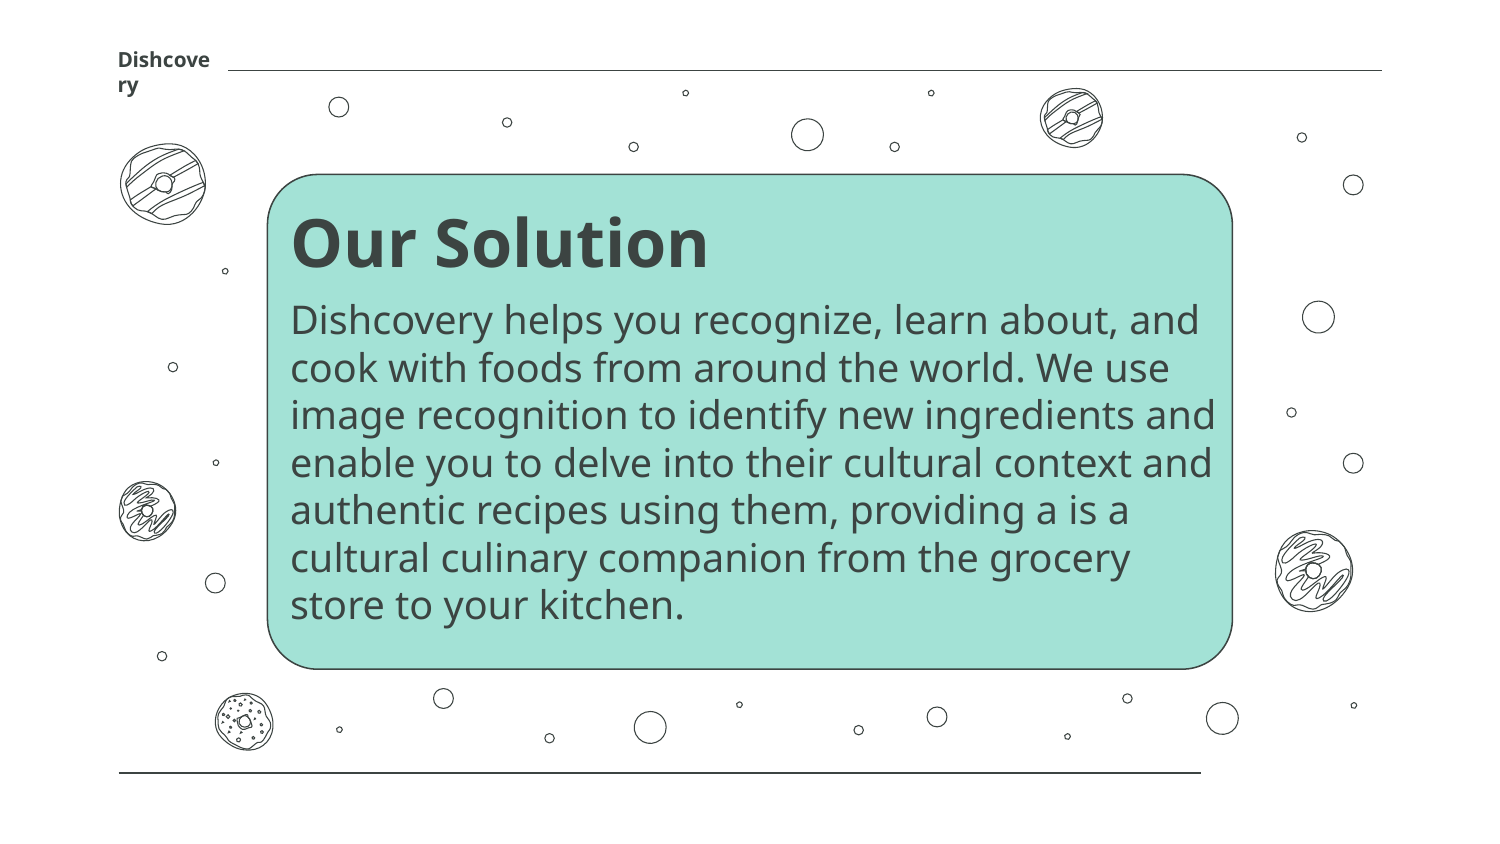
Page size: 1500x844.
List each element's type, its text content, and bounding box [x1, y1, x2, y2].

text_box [1274, 526, 1362, 617]
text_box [118, 140, 206, 230]
text_box [267, 198, 1233, 670]
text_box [1038, 86, 1103, 152]
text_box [118, 478, 183, 545]
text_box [212, 688, 277, 754]
title Our Solution Dishcovery helps you recognize, learn about, and cook with foods from around the world. We use image recognition to identify new ingredients and enable you to delve into their cultural context and authentic recipes using them, providing a is a cultural culinary companion from the grocery store to your kitchen. [275, 141, 1240, 612]
title Dishcovery [102, 52, 233, 90]
